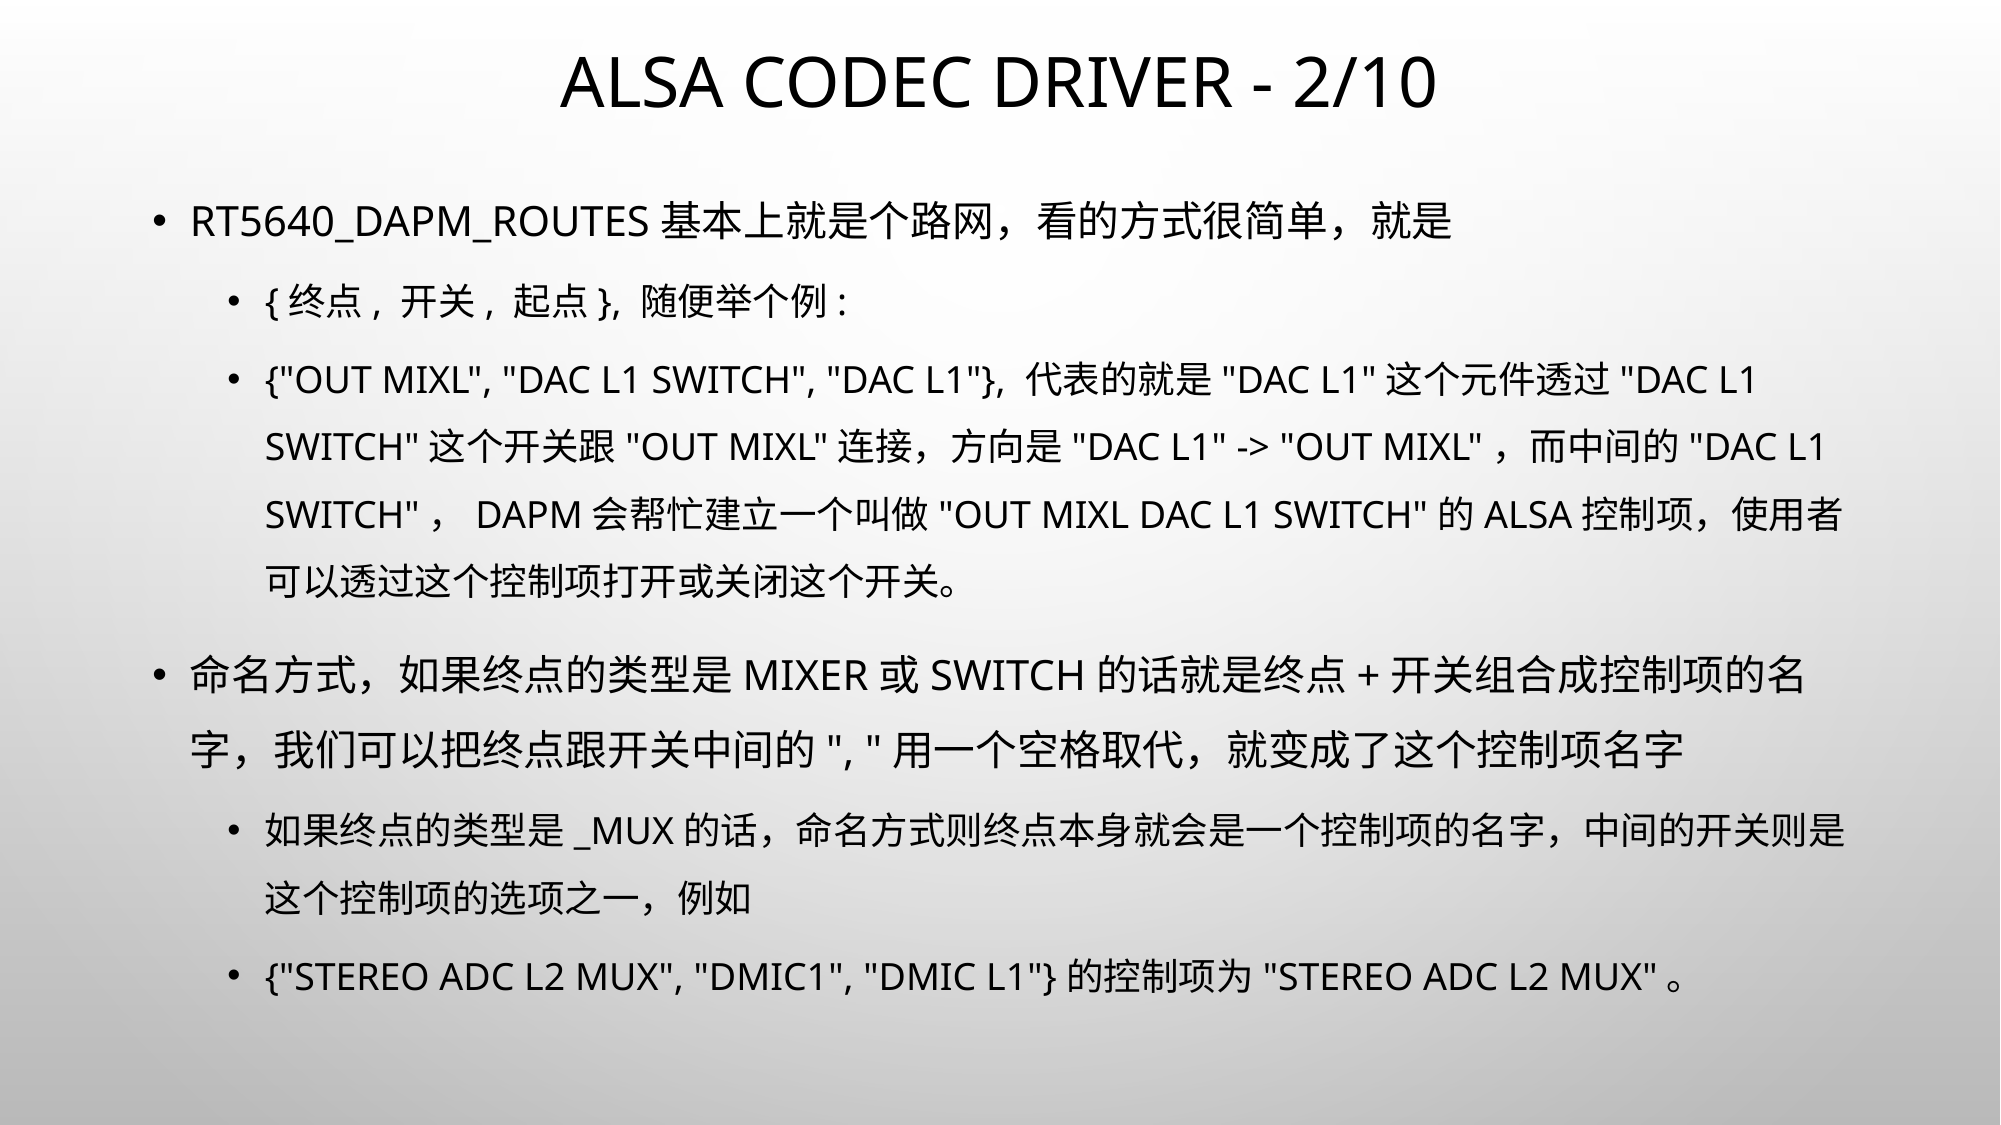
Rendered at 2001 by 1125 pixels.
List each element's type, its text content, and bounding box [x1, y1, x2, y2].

title ALSA Codec Driver - 2/10 [137, 39, 1863, 130]
list rt5640_dapm_routes基本上就是个路网，看的方式很简单，就是 {终点, 开关, 起点}, 随便举个例: {"OUT MIXL", "DAC L1 Switch", "DAC L1"}, 代表的就是"DAC L1"这个元件透过"DAC L1 Switch"这个开关跟"OUT MIXL"连接，方向是"DAC L1" -> "OUT MIXL"，而中间的"DAC L1 Switch"，DAPM会帮忙建立一个叫做"OUT MIXL DAC L1 Switch"的alsa控制项，使用者可以透过这个控制项打开或关闭这个开关。 命名方式，如果终点的类型是MIXER或SWITCH的话就是终点+开关组合成控制项的名字，我们可以把终点跟开关中间的", "用一个空格取代，就变成了这个控制项名字 如果终点的类型是_MUX的话，命名方式则终点本身就会是一个控制项的名字，中间的开关则是这个控制项的选项之一，例如 {"Stereo ADC L2 Mux", "DMIC1", "DMIC L1"}的控制项为"Stereo ADC L2 Mux"。 [137, 162, 1863, 1096]
picture [0, 0, 2000, 1125]
